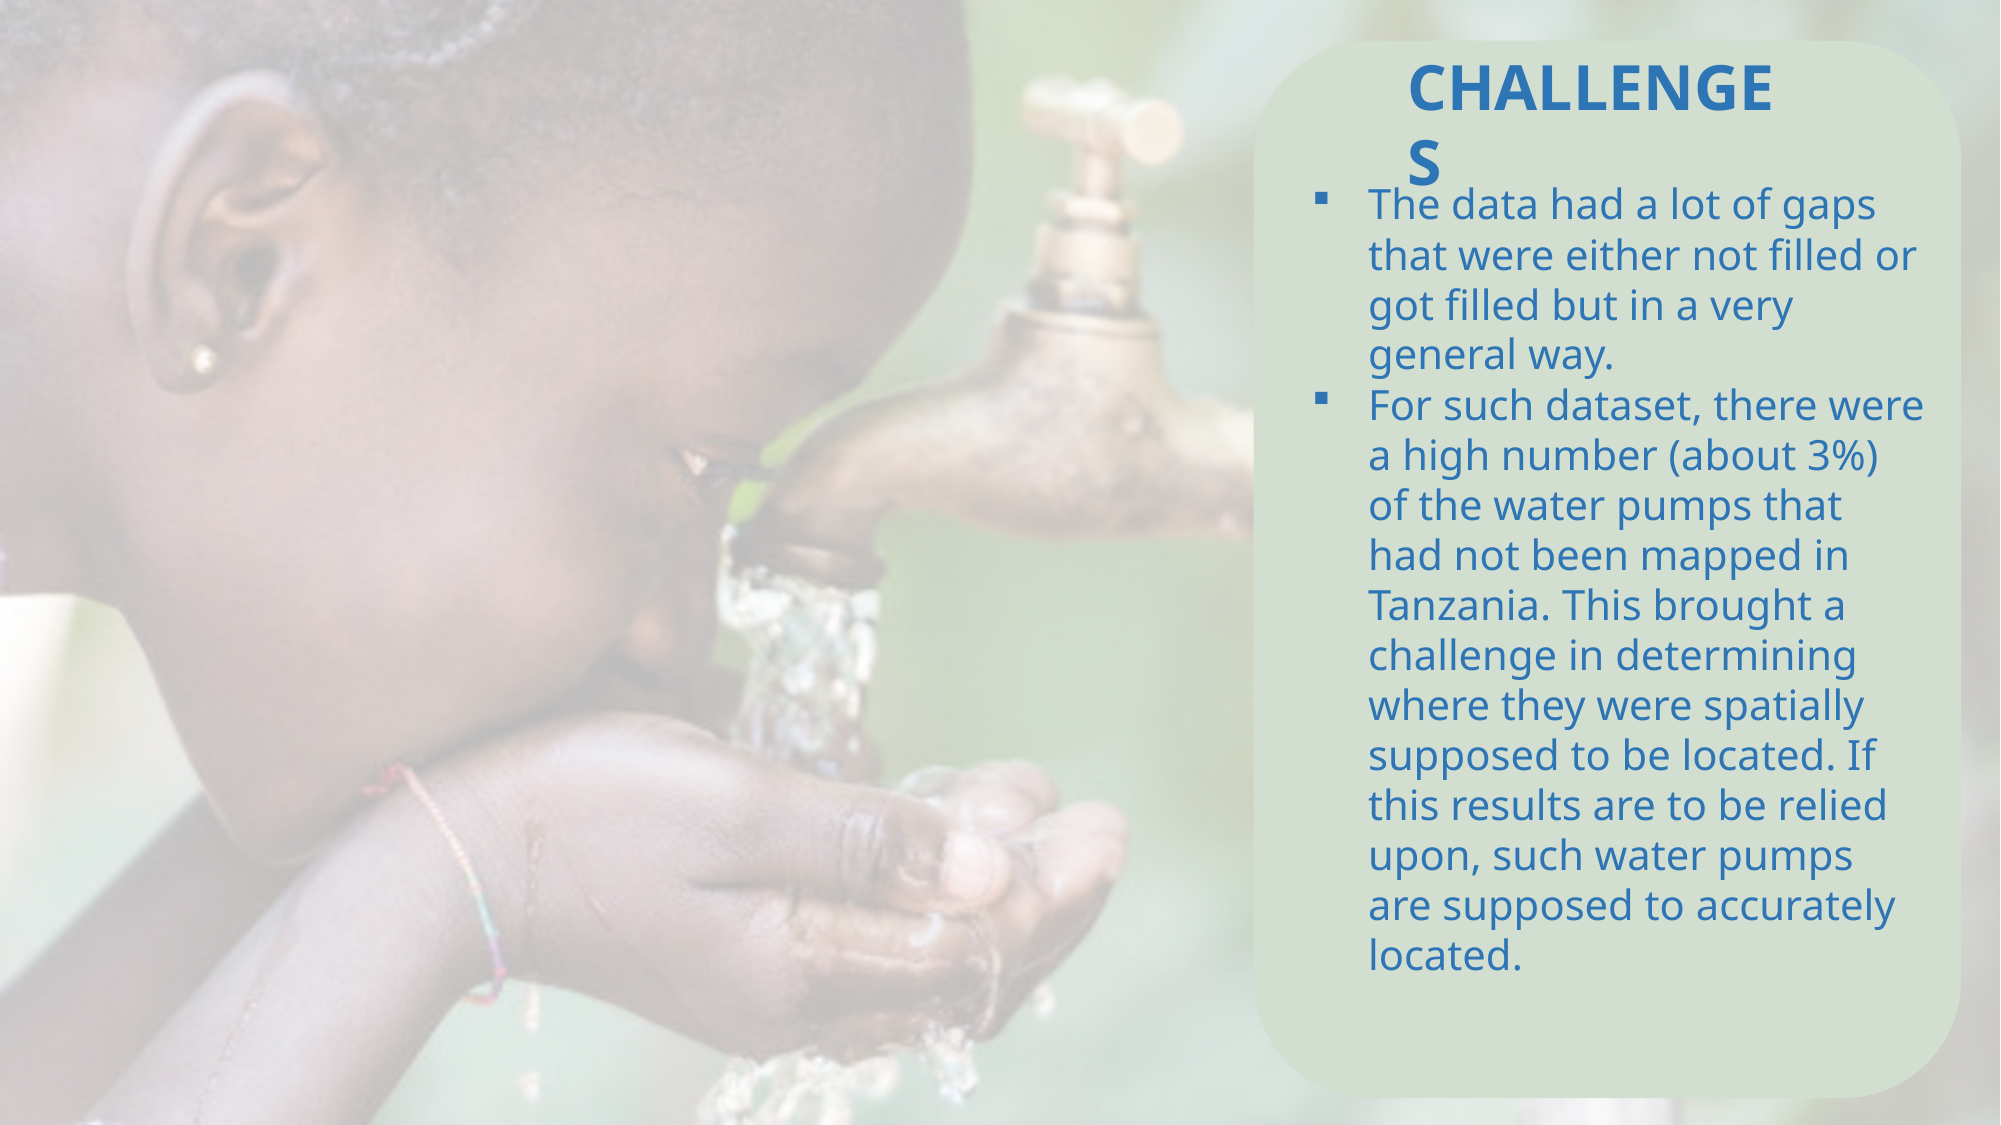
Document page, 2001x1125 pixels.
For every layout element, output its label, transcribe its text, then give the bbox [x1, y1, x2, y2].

text_box [1252, 39, 1963, 1100]
text_box The data had a lot of gaps that were either not filled or got filled but in a very general way. For such dataset, there were a high number (about 3%) of the water pumps that had not been mapped in Tanzania. This brought a challenge in determining where they were spatially supposed to be located. If this results are to be relied upon, such water pumps are supposed to accurately located. [1294, 167, 1948, 990]
text_box CHALLENGES [1391, 35, 1823, 174]
